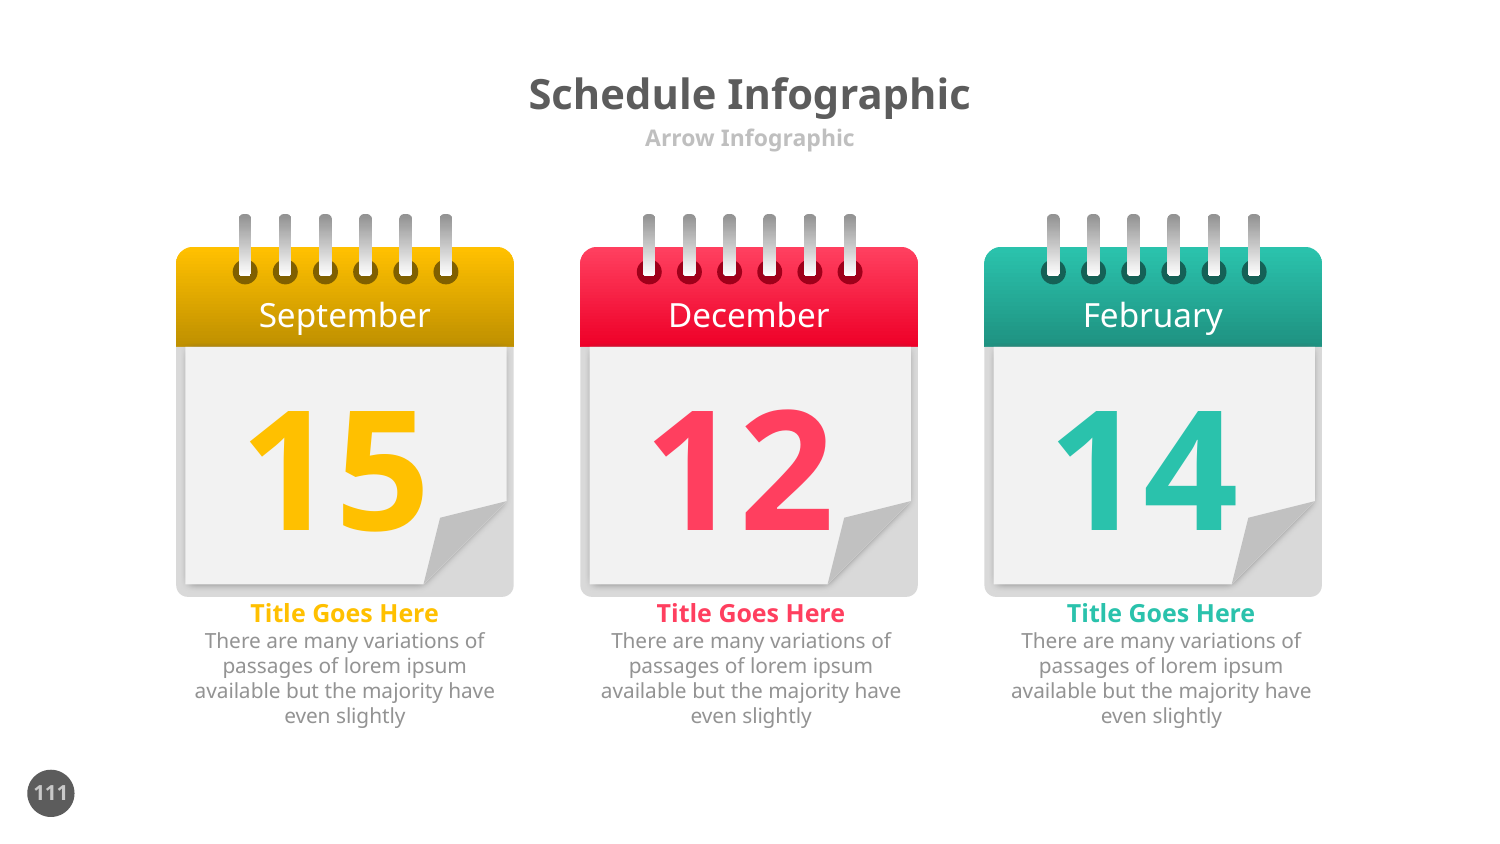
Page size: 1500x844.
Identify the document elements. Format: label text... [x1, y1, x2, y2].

slide_number 111 [13, 770, 89, 816]
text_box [984, 213, 1323, 598]
title Schedule Infographic [287, 63, 1213, 122]
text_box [580, 213, 918, 598]
list Arrow Infographic [412, 121, 1088, 155]
text_box Title Goes Here There are many variations of passages of lorem ipsum available but the majority have even slightly [185, 605, 505, 728]
text_box Title Goes Here There are many variations of passages of lorem ipsum available but the majority have even slightly [1001, 604, 1321, 728]
text_box Title Goes Here There are many variations of passages of lorem ipsum available but the majority have even slightly [591, 605, 911, 728]
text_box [175, 213, 514, 598]
